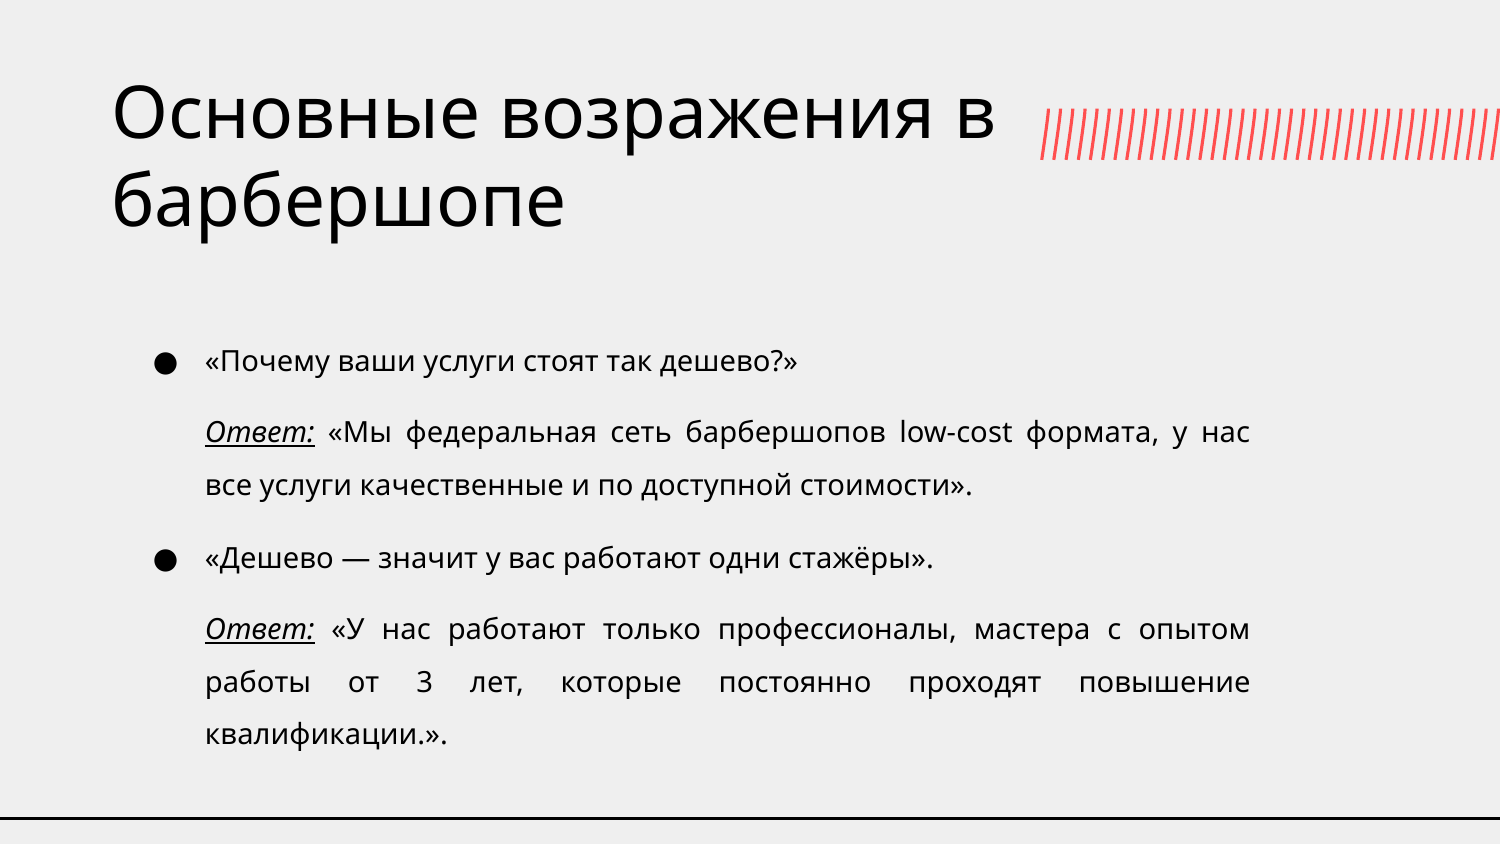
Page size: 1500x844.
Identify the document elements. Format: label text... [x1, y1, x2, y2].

title Основные возражения в барбершопе [96, 50, 1360, 145]
text_box «Почему ваши услуги стоят так дешево?» Ответ: «Мы федеральная сеть барбершопов low-cost формата, у нас все услуги качественные и по доступной стоимости». «Дешево — значит у вас работают одни стажёры». Ответ: «У нас работают только профессионалы, мастера с опытом работы от 3 лет, которые постоянно проходят повышение квалификации.». [41, 263, 1267, 756]
